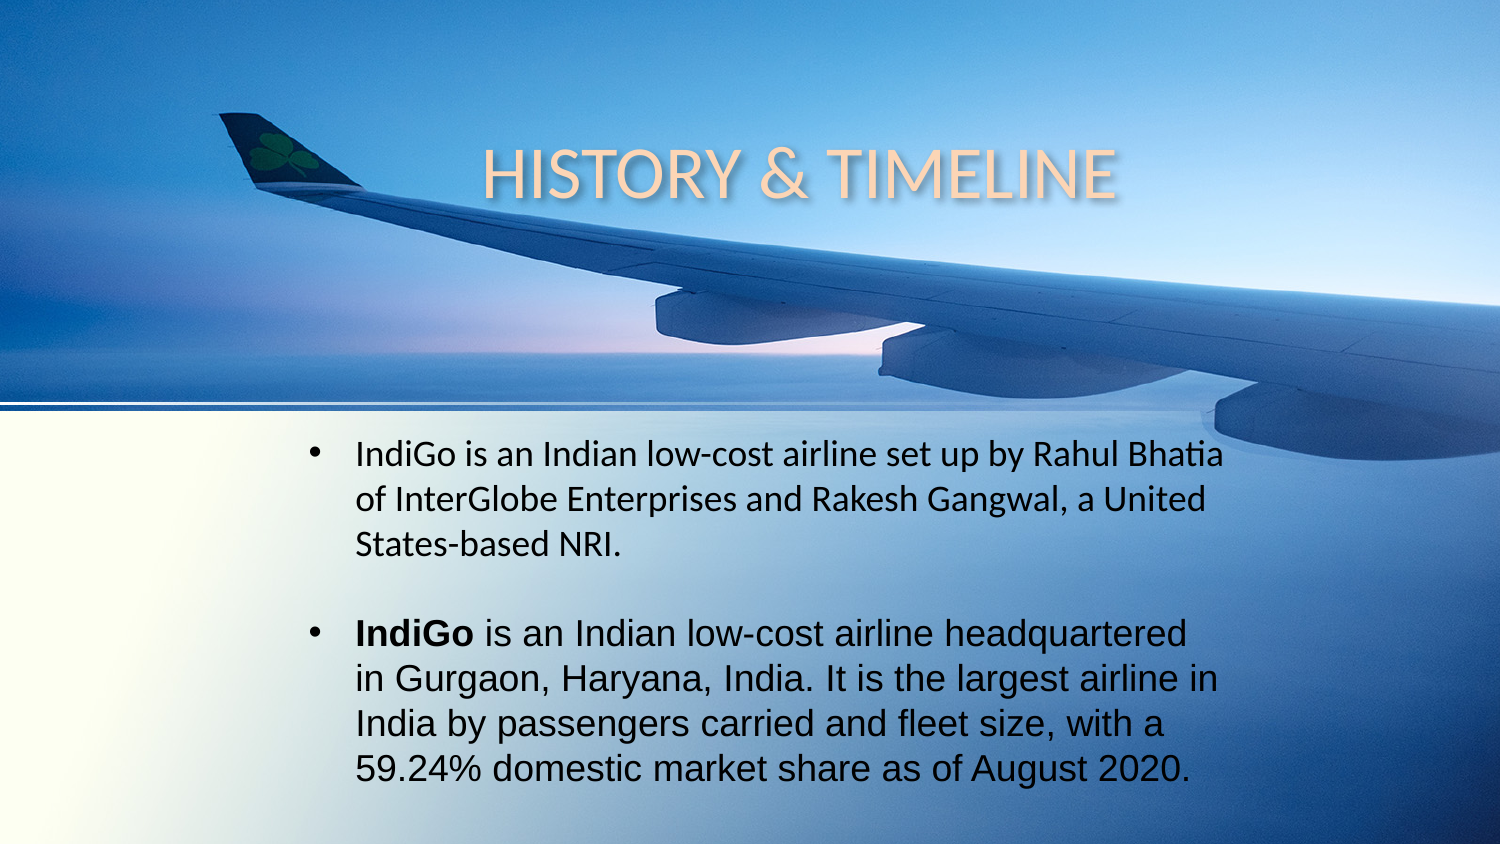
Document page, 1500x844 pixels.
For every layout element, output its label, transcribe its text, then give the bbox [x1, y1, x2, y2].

title HISTORY & TIMELINE [151, 73, 1449, 264]
text_box IndiGo is an Indian low-cost airline set up by Rahul Bhatia of InterGlobe Enterprises and Rakesh Gangwal, a United States-based NRI. IndiGo is an Indian low-cost airline headquartered in Gurgaon, Haryana, India. It is the largest airline in India by passengers carried and fleet size, with a 59.24% domestic market share as of August 2020. [293, 421, 1253, 797]
picture [0, 0, 1500, 844]
